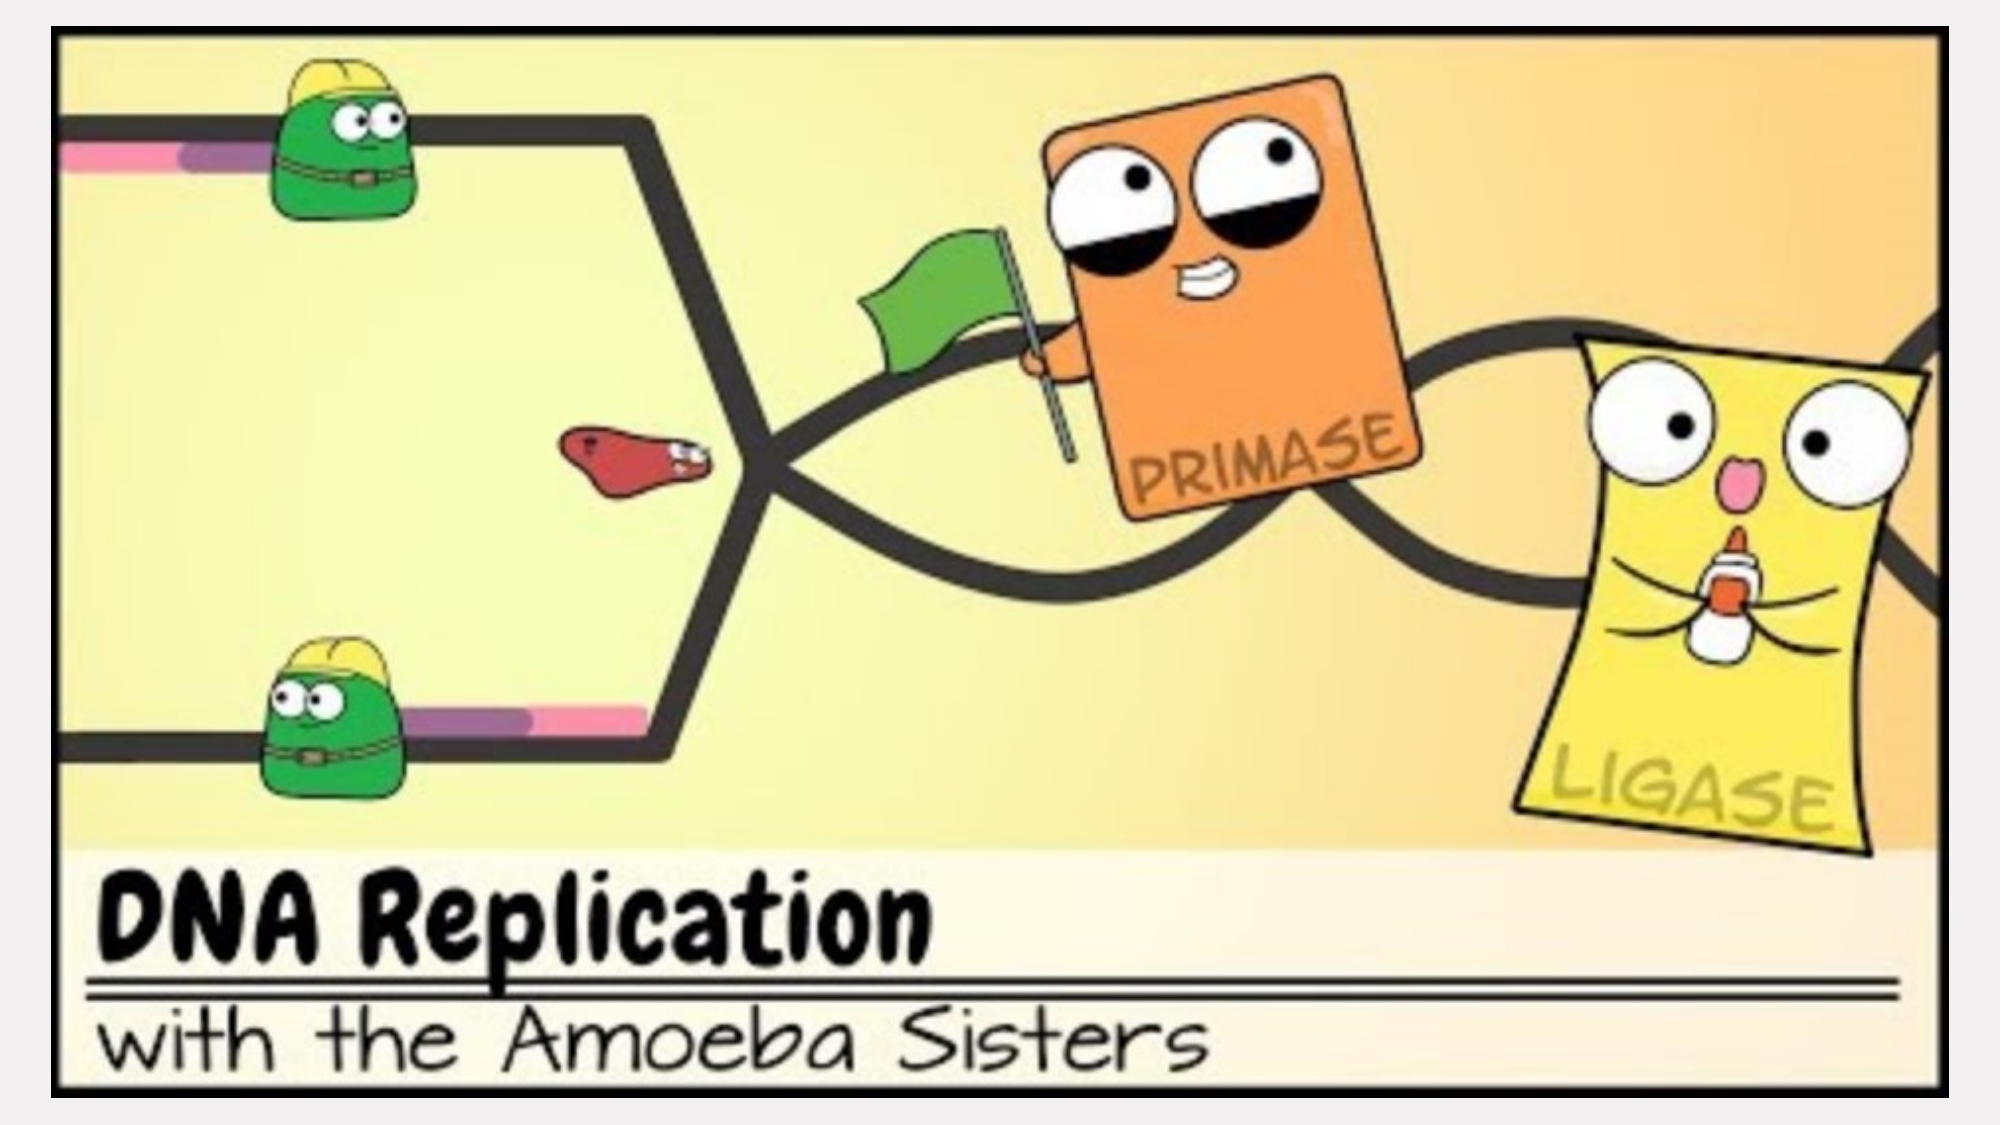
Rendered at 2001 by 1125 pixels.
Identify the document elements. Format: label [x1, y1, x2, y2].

list [50, 25, 1950, 1099]
text_box [0, 0, 2000, 1125]
